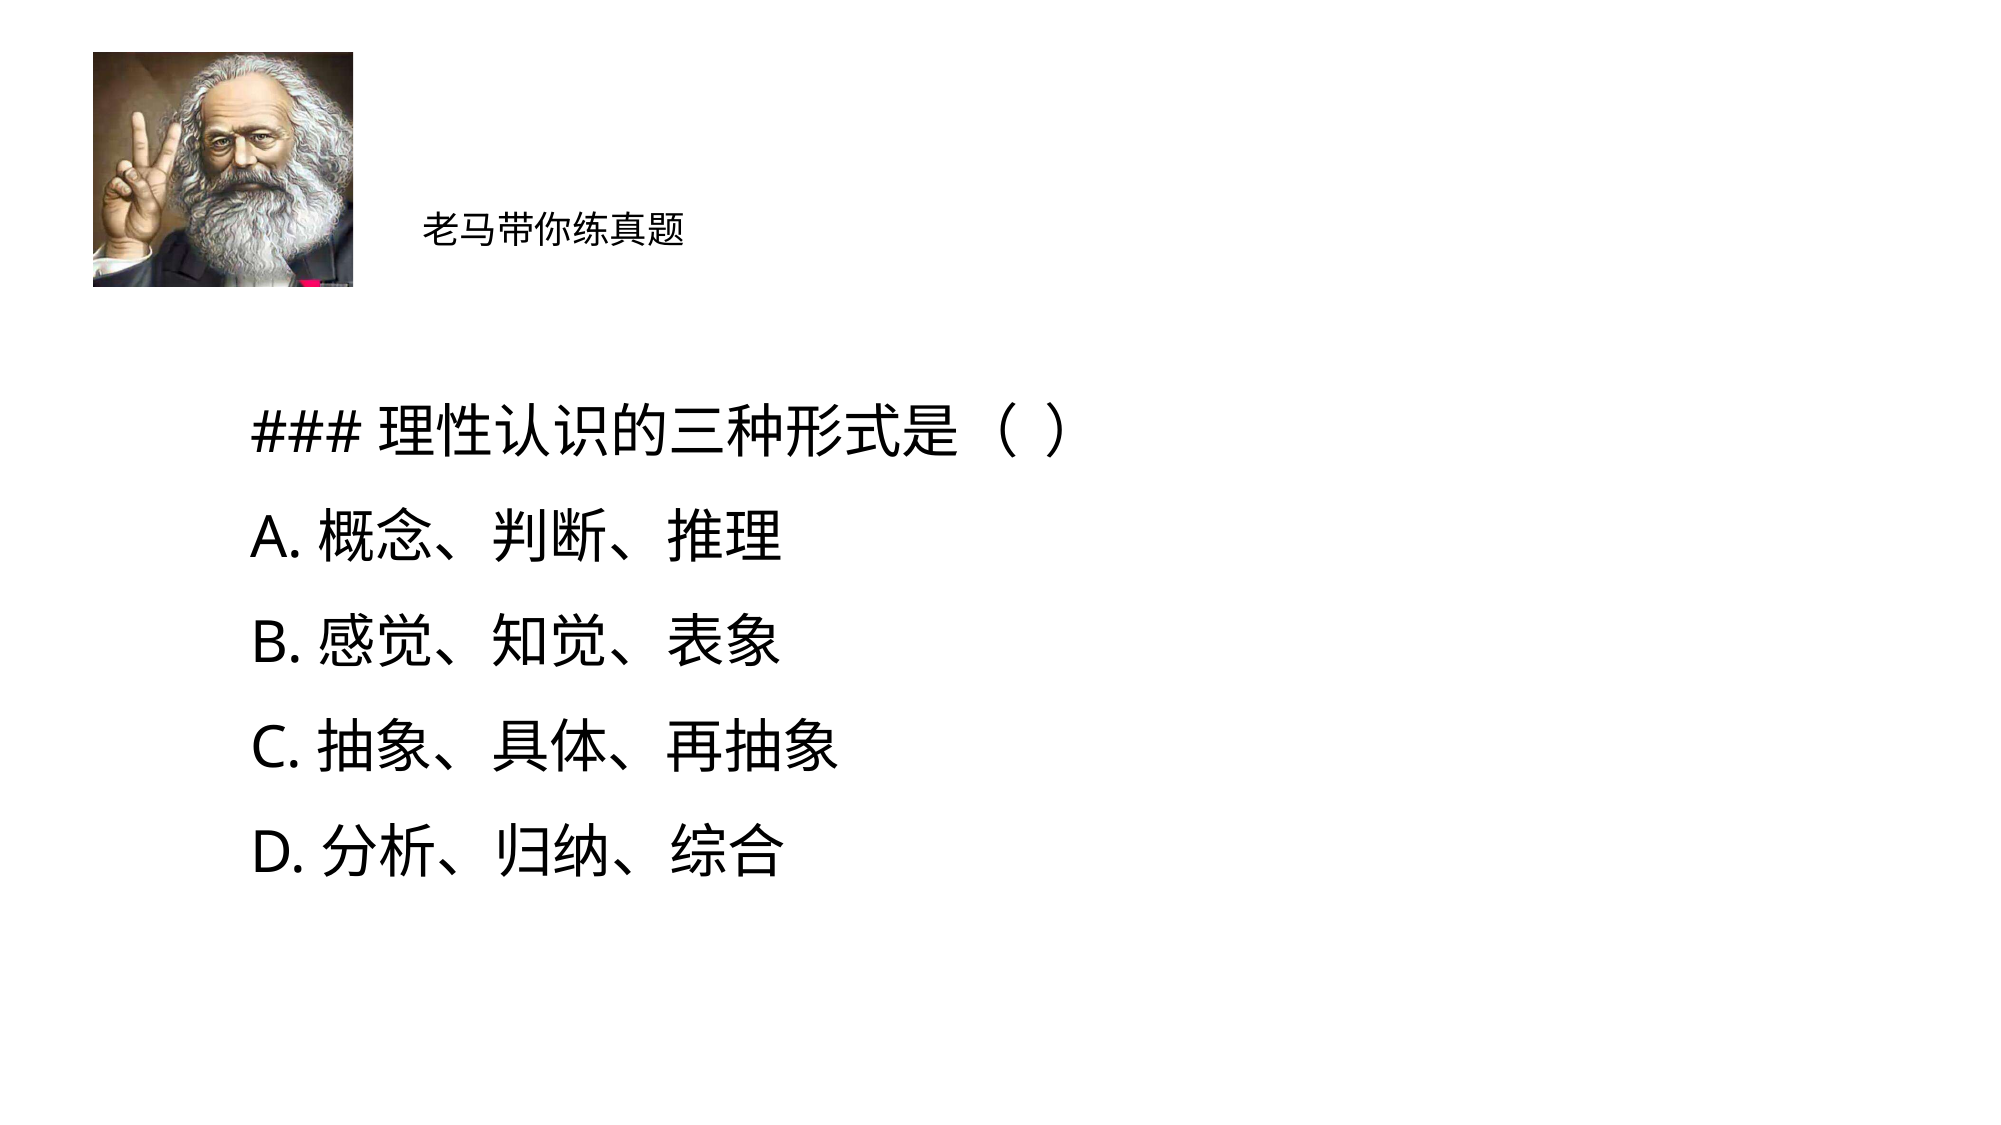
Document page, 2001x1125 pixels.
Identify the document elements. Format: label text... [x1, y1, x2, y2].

text_box ###理性认识的三种形式是（ ） A.概念、判断、推理 B.感觉、知觉、表象 C.抽象、具体、再抽象 D.分析、归纳、综合 [235, 352, 1563, 892]
picture [92, 51, 354, 287]
title 老马带你练真题 [407, 171, 1409, 287]
